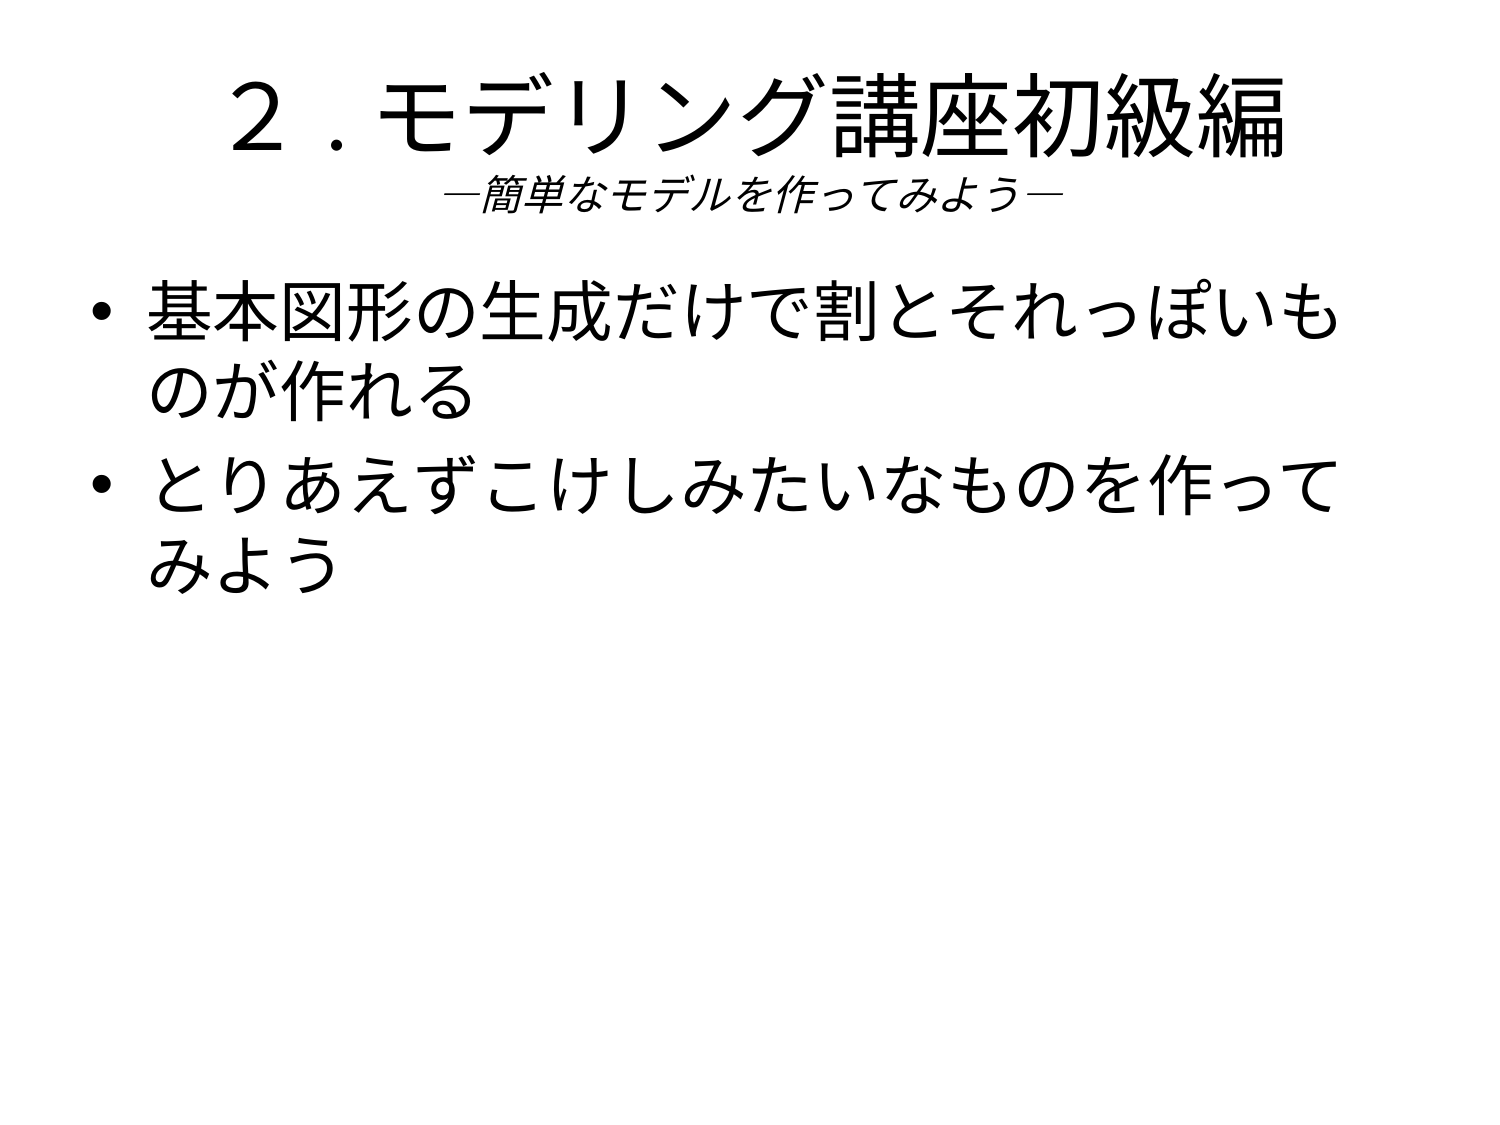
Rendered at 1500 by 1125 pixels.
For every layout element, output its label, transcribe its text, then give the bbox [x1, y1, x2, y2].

list 基本図形の生成だけで割とそれっぽいものが作れる とりあえずこけしみたいなものを作ってみよう [75, 262, 1425, 1005]
title ２.モデリング講座初級編 ―簡単なモデルを作ってみよう― [75, 45, 1425, 233]
